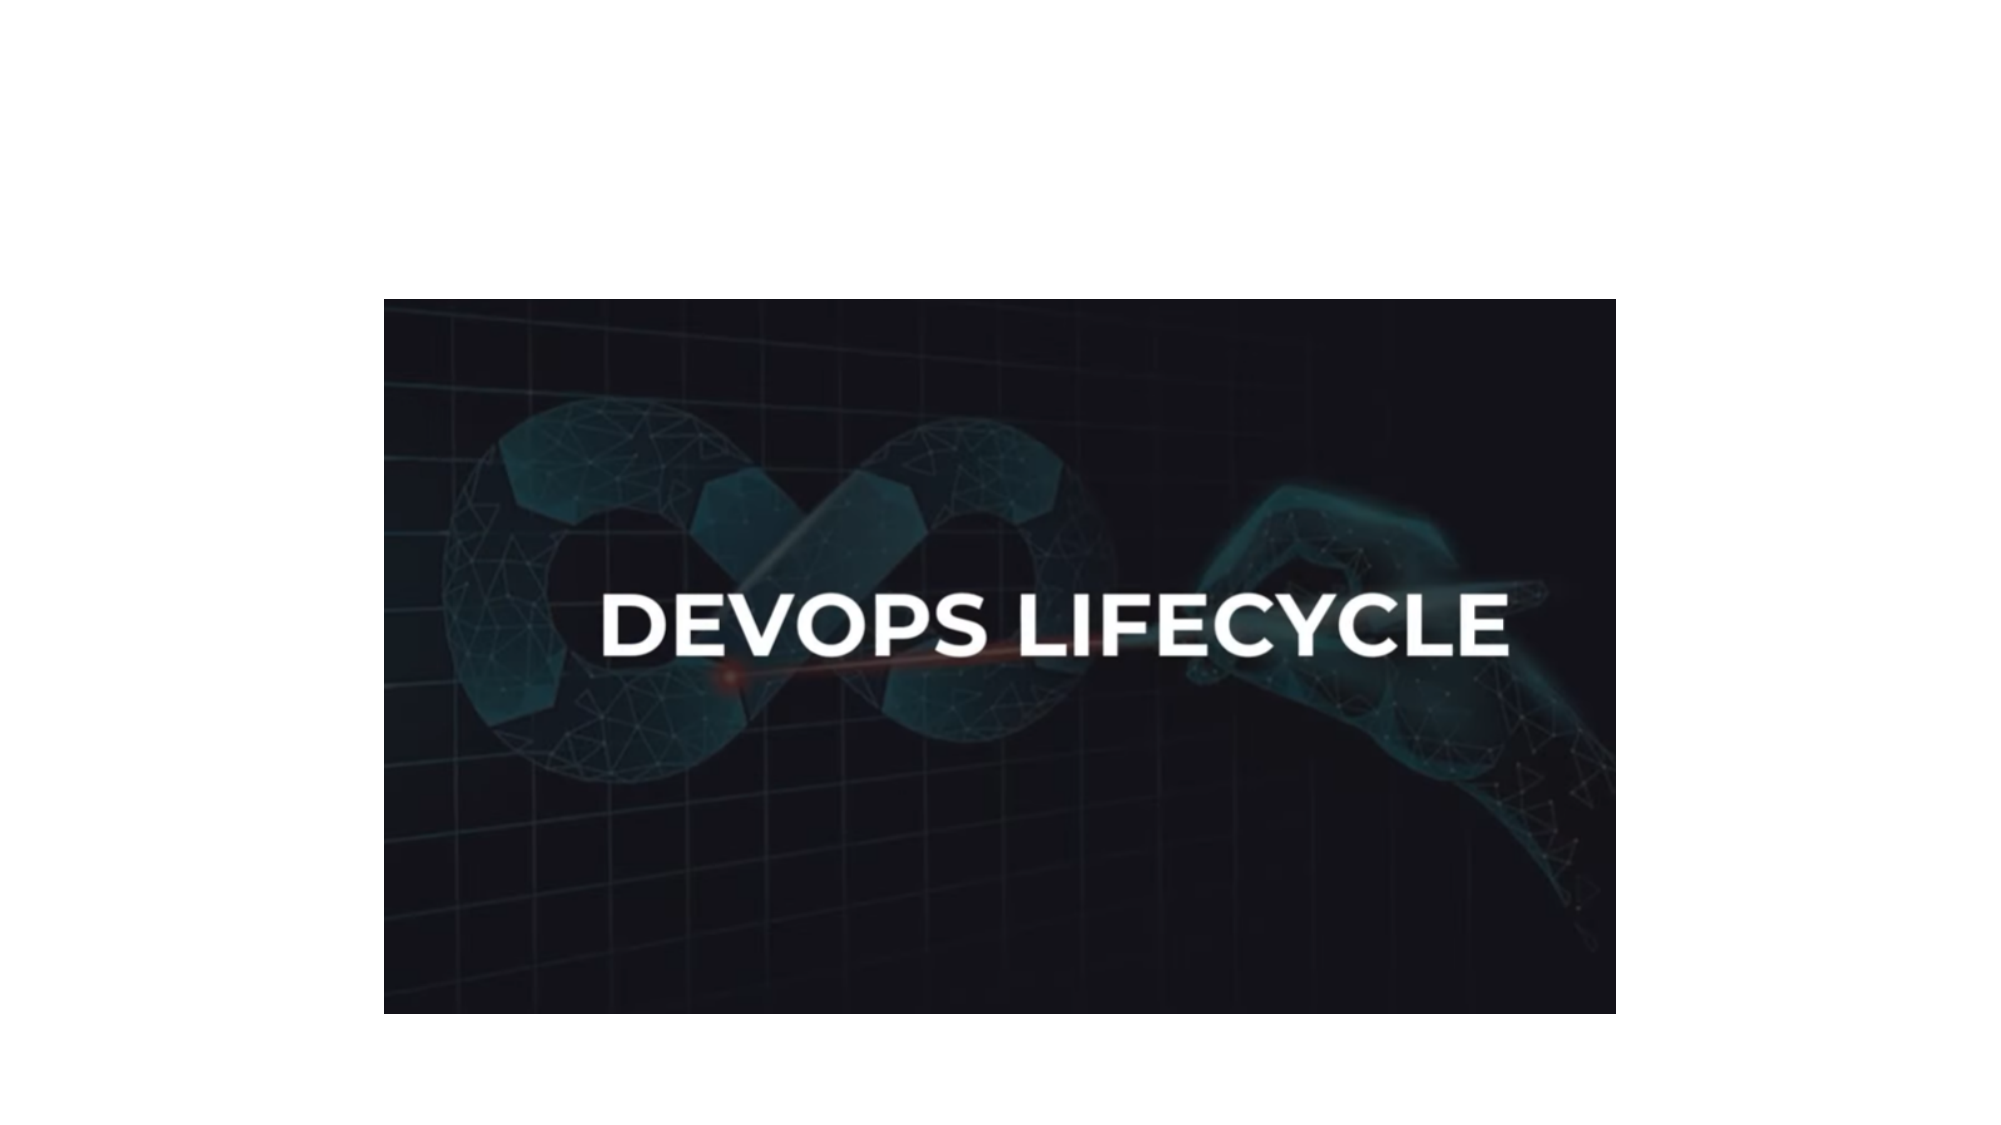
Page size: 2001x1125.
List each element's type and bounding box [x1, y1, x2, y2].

list [384, 299, 1616, 1014]
